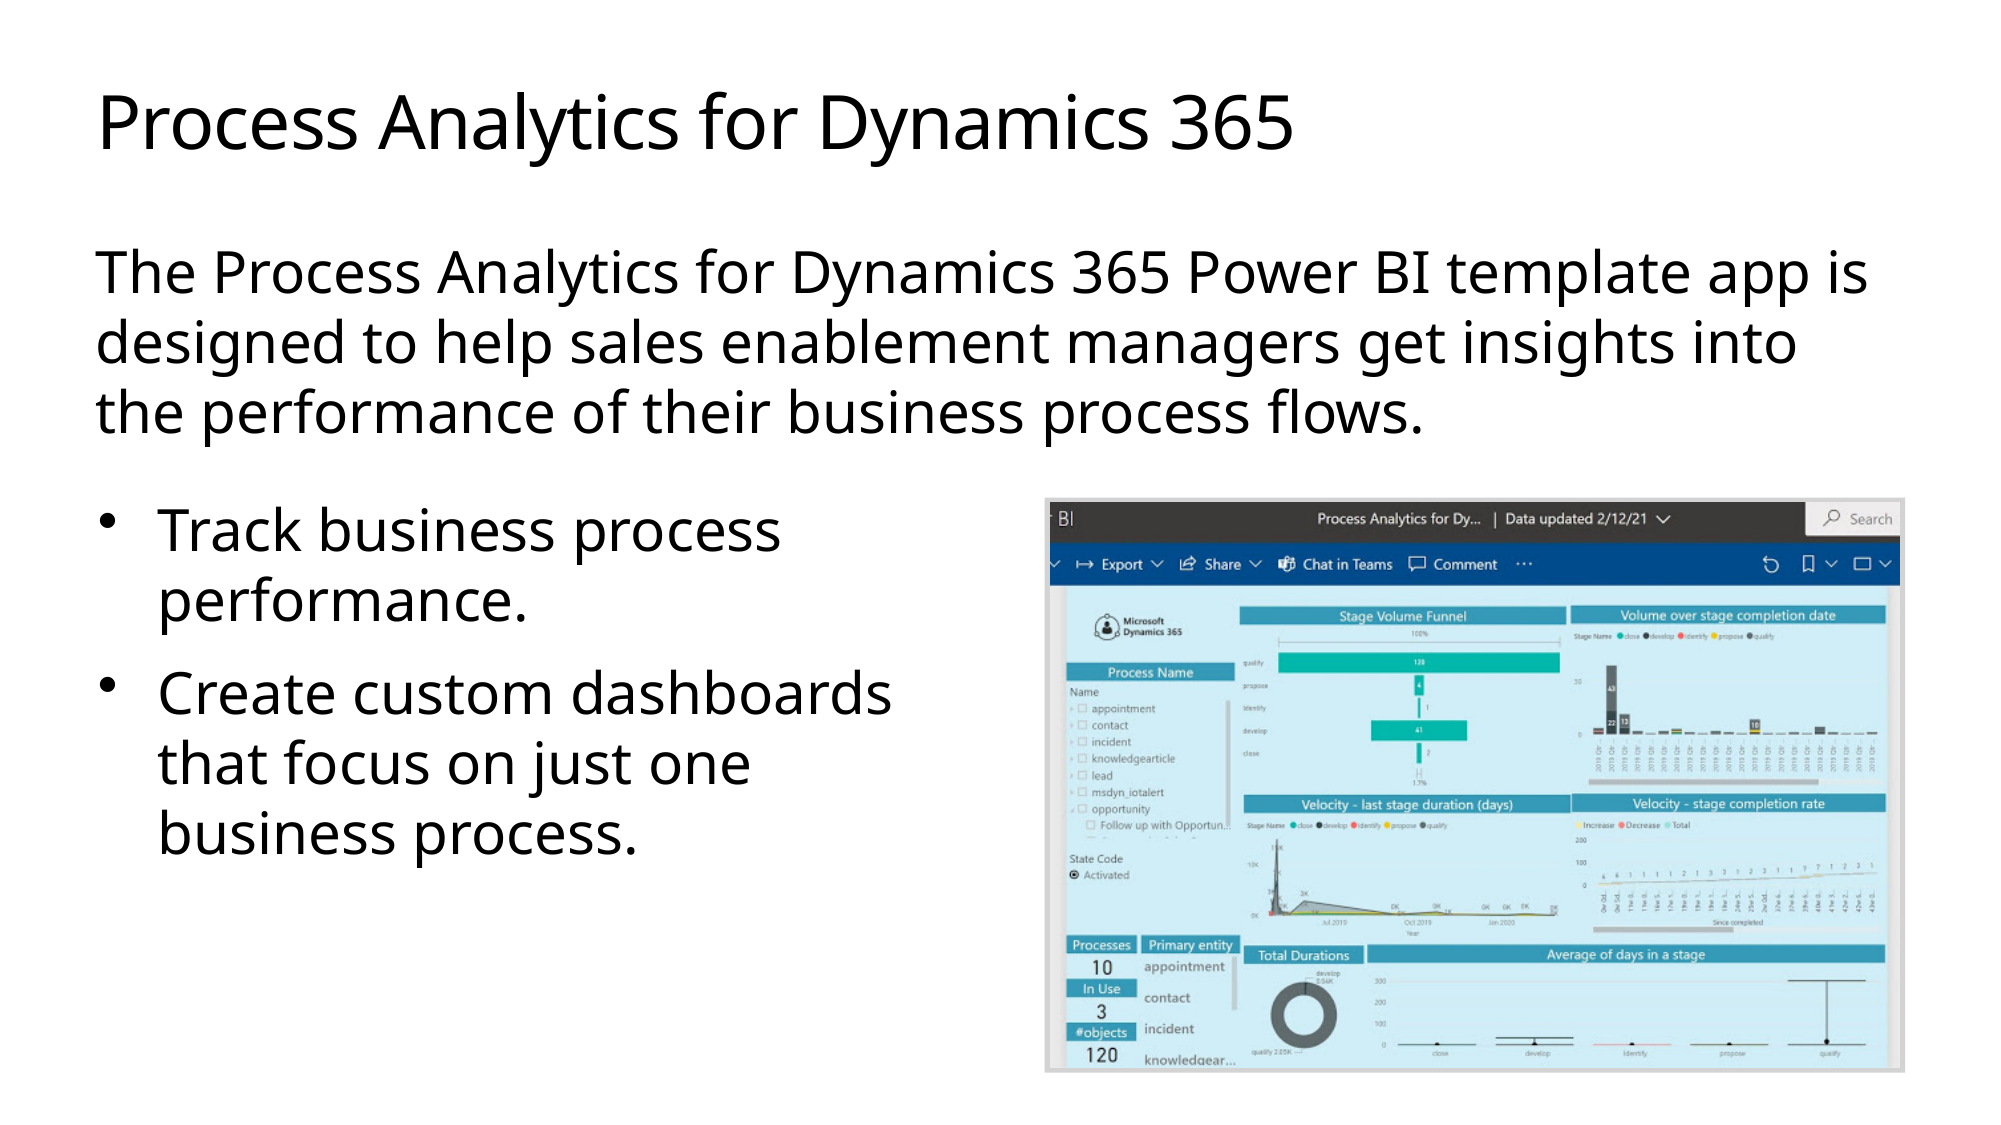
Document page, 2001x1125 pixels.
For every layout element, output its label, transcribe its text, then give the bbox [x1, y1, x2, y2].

text_box [1044, 497, 1906, 1073]
text_box Track business process performance. Create custom dashboards that focus on just one business process. [80, 485, 931, 874]
list The Process Analytics for Dynamics 365 Power BI template app is designed to help sales enablement managers get insights into the performance of their business process flows. [95, 235, 1904, 446]
title Process Analytics for Dynamics 365 [96, 75, 1904, 165]
picture [1049, 502, 1901, 1068]
